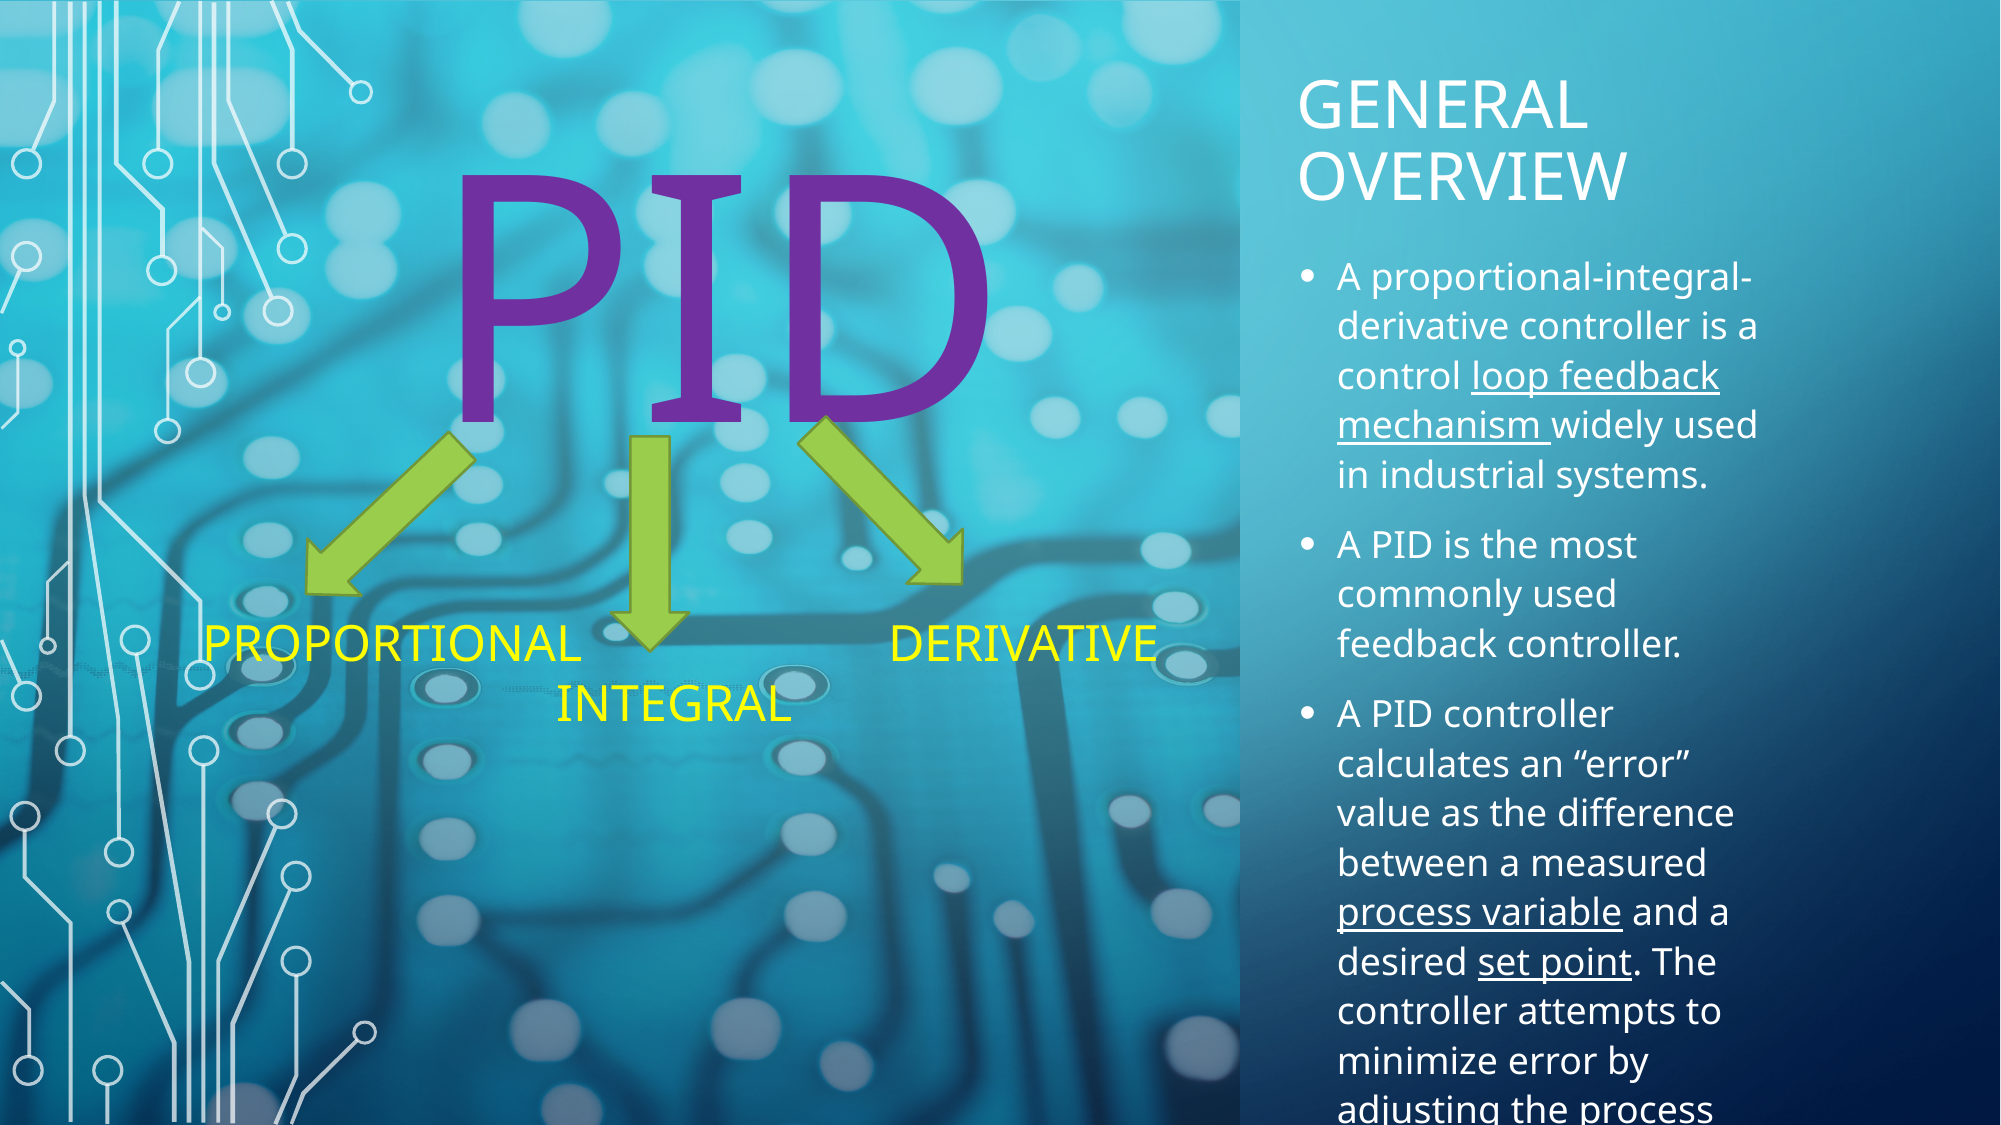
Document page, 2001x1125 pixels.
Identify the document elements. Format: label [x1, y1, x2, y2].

text_box [0, 0, 379, 1125]
picture [379, 1, 1241, 1125]
text_box [379, 0, 2000, 1125]
